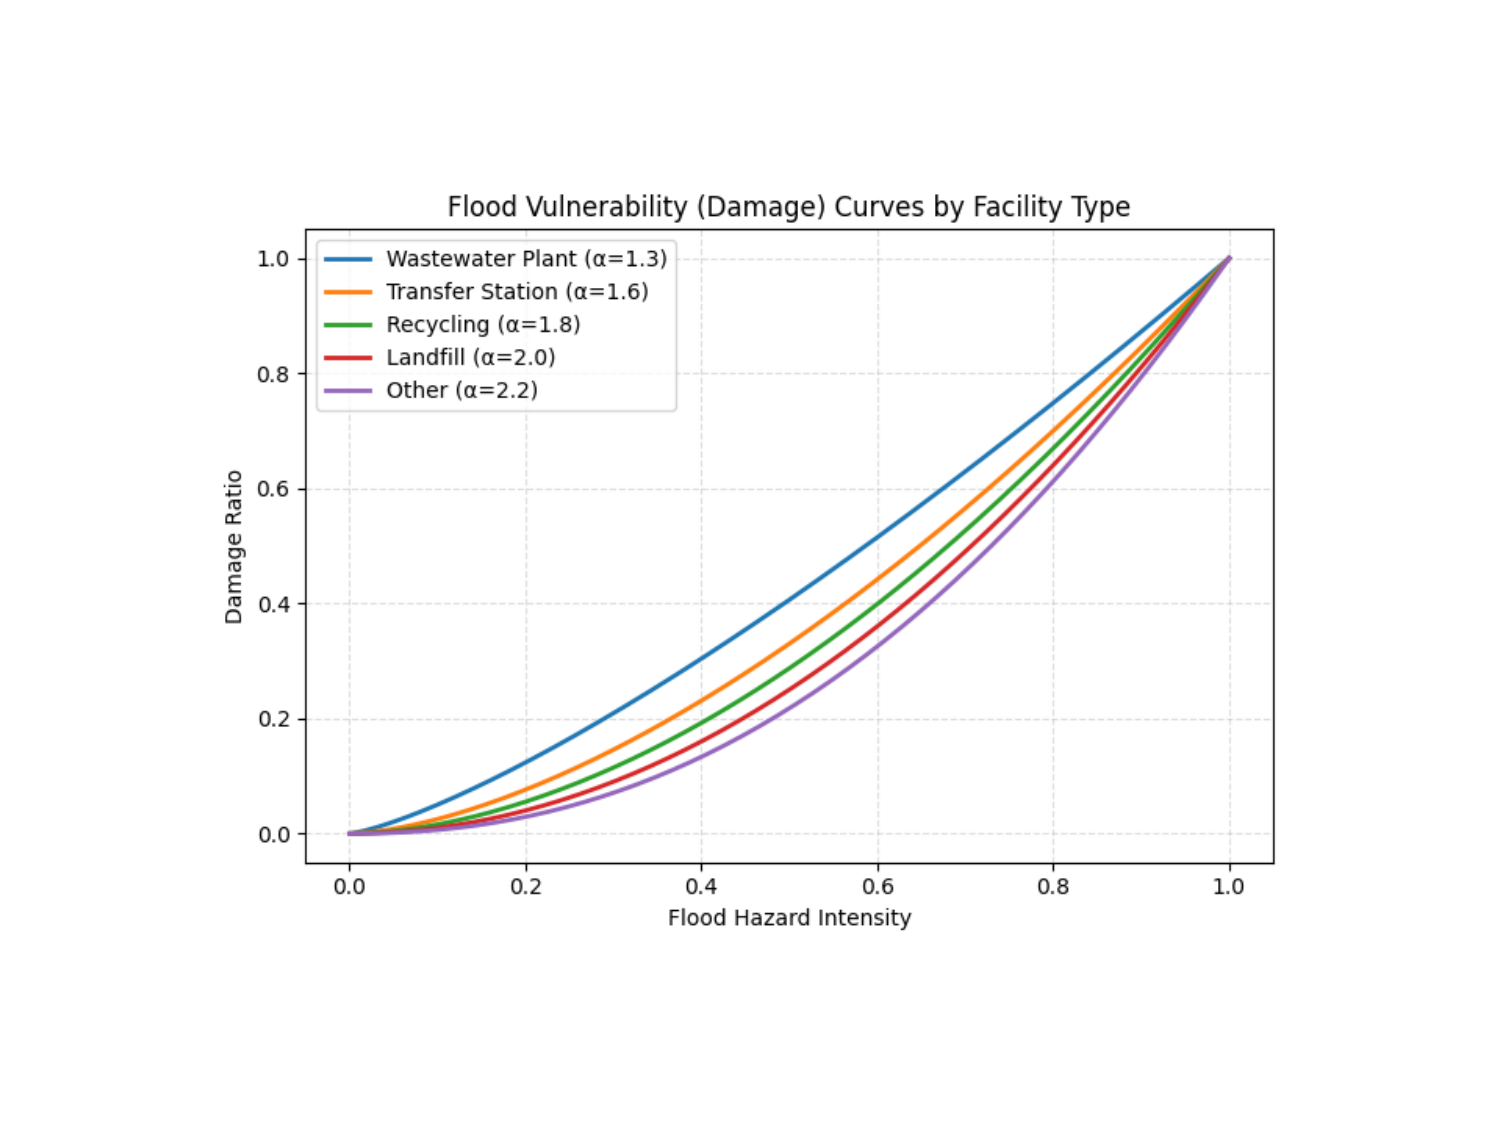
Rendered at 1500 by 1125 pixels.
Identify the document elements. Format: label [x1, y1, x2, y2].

picture [210, 179, 1290, 946]
